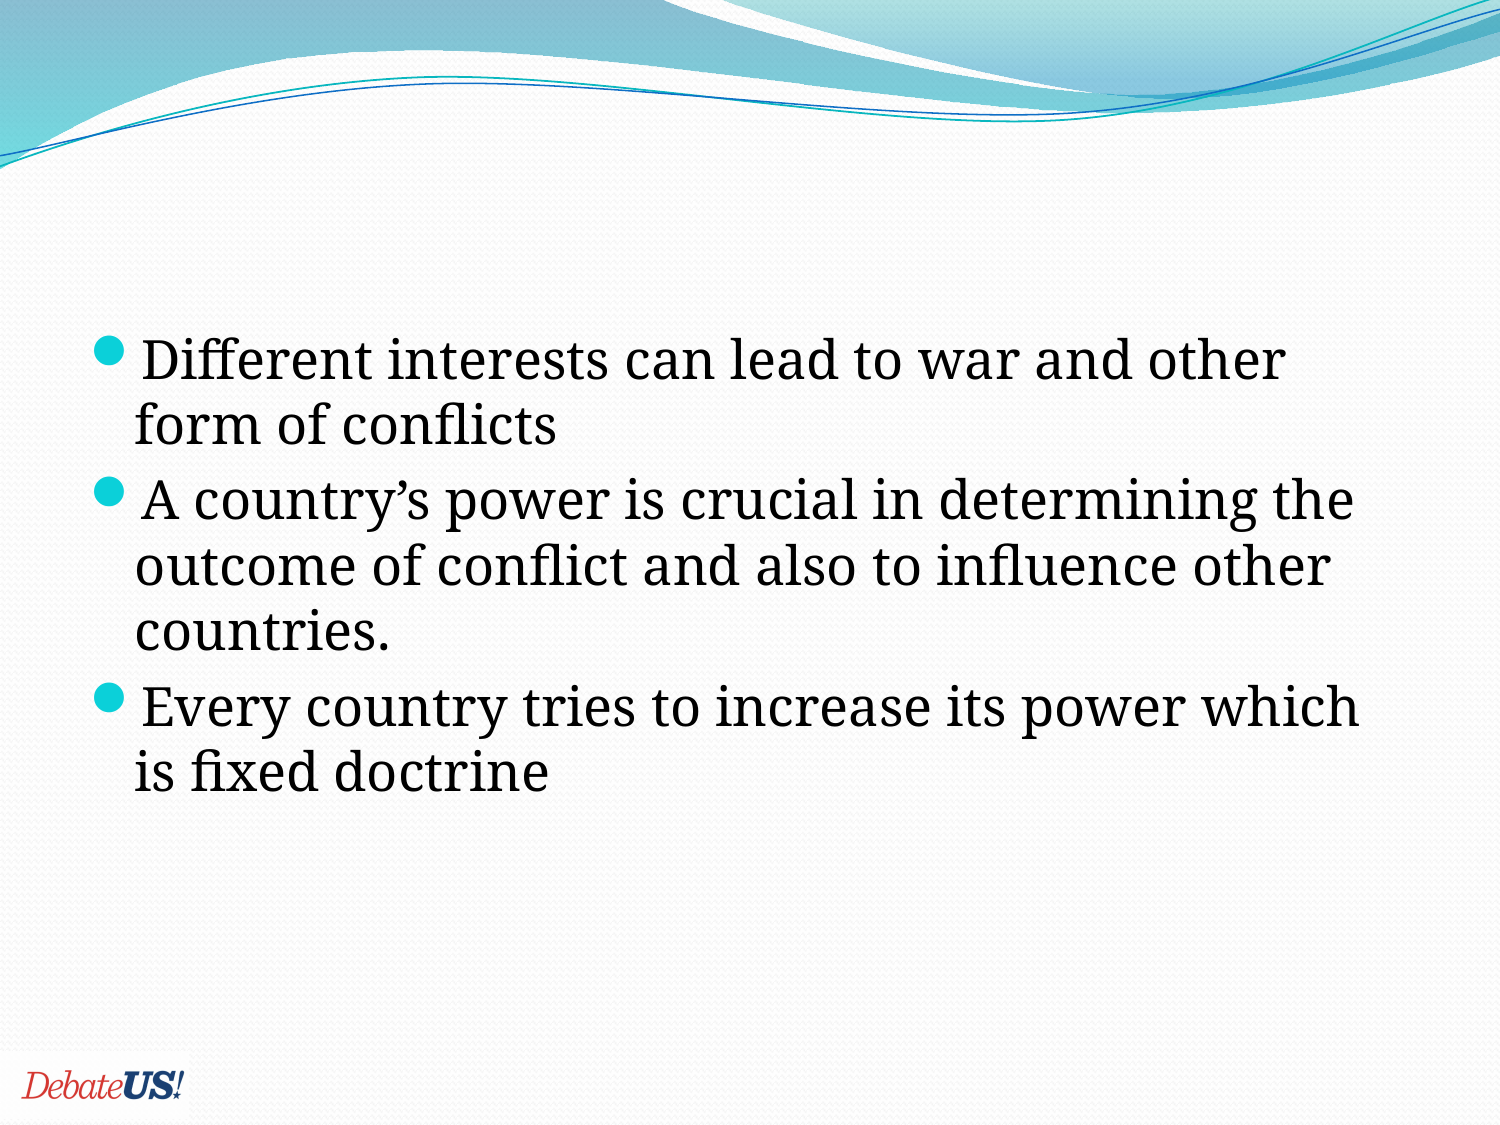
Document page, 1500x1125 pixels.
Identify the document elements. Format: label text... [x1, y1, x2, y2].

picture [0, 1051, 190, 1119]
list Different interests can lead to war and other form of conflicts A country’s power is crucial in determining the outcome of conflict and also to influence other countries. Every country tries to increase its power which is fixed doctrine [75, 317, 1425, 1038]
